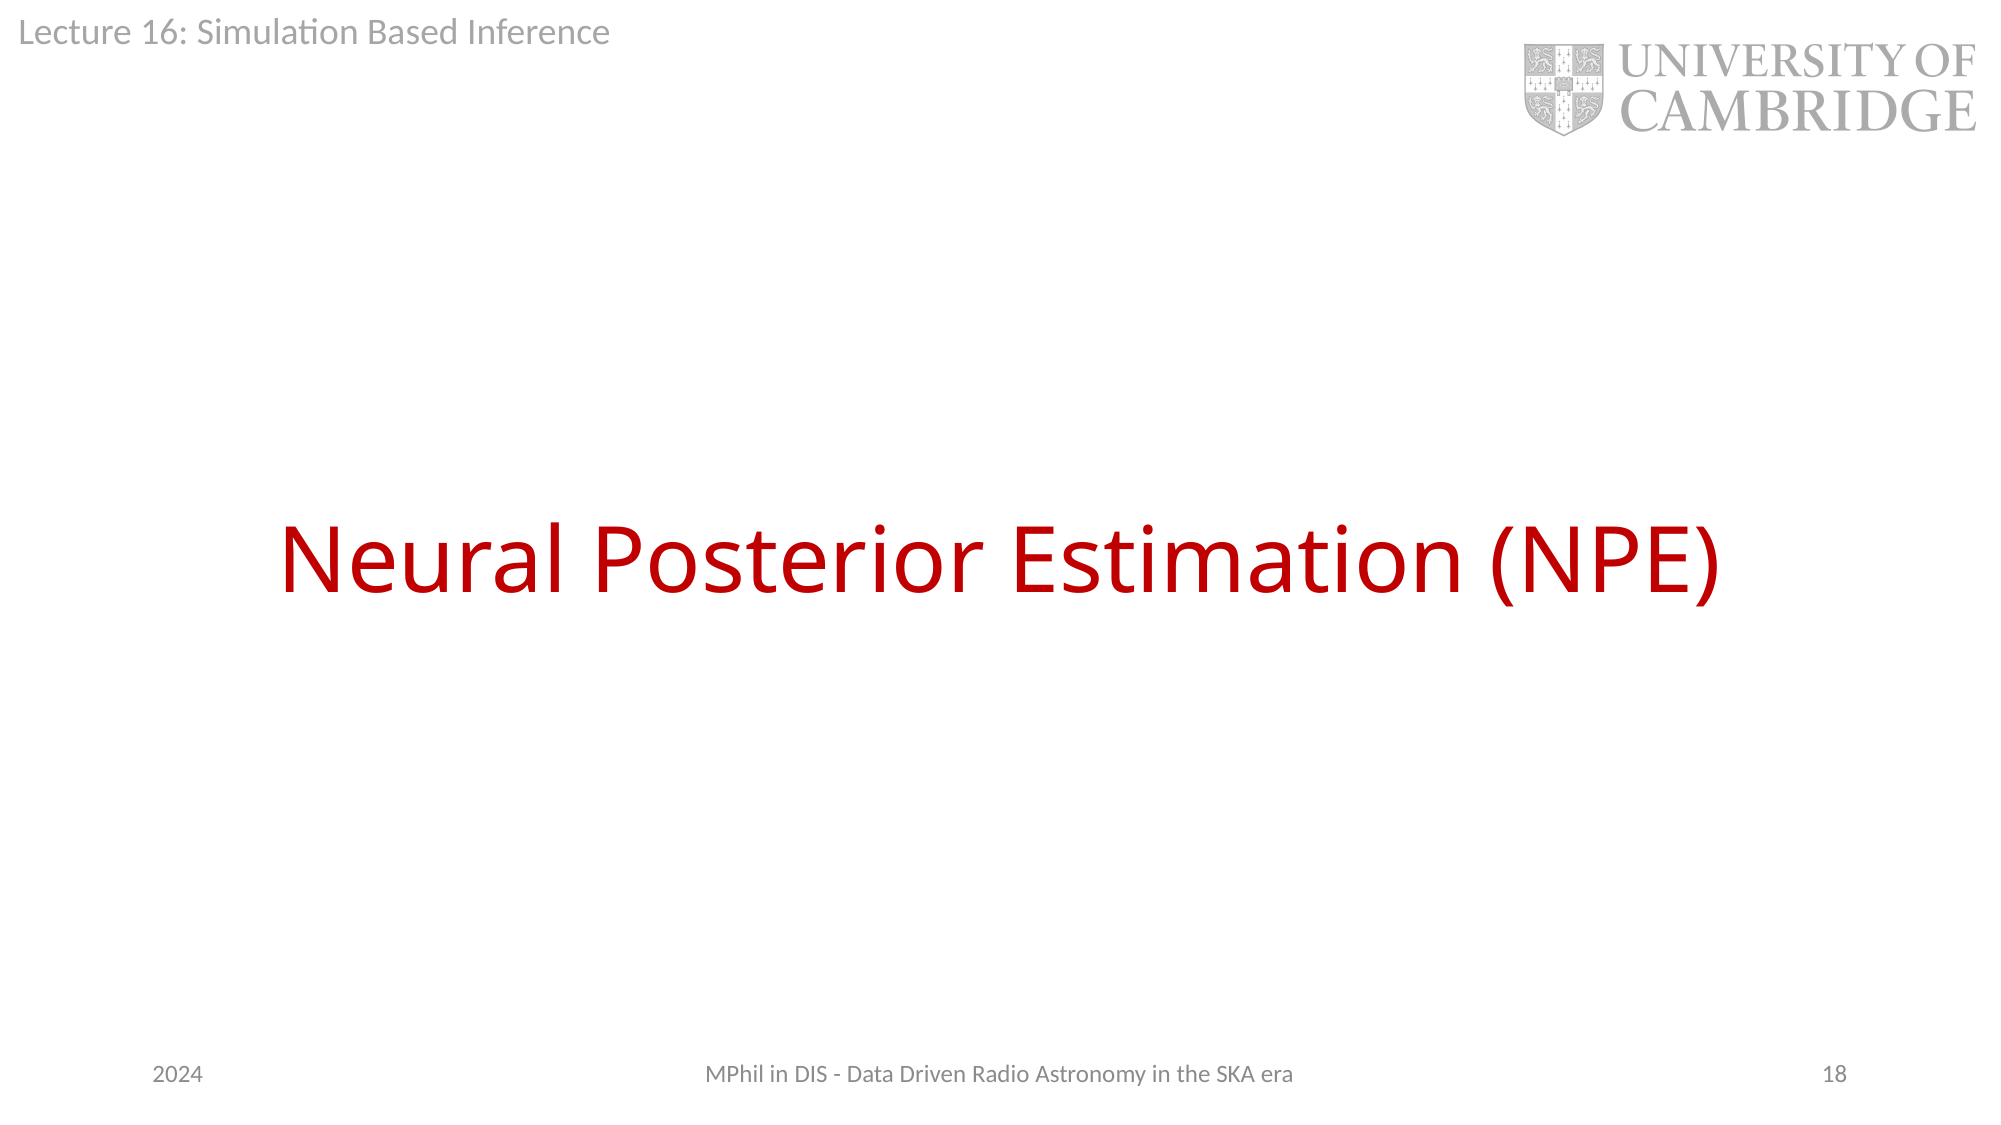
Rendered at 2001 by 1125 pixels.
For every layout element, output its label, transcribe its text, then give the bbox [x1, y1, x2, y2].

slide_number 18 [1412, 1042, 1863, 1103]
title Neural Posterior Estimation (NPE) [137, 453, 1863, 672]
slide_number 2024 [137, 1042, 588, 1103]
footer MPhil in DIS - Data Driven Radio Astronomy in the SKA era [662, 1042, 1338, 1103]
